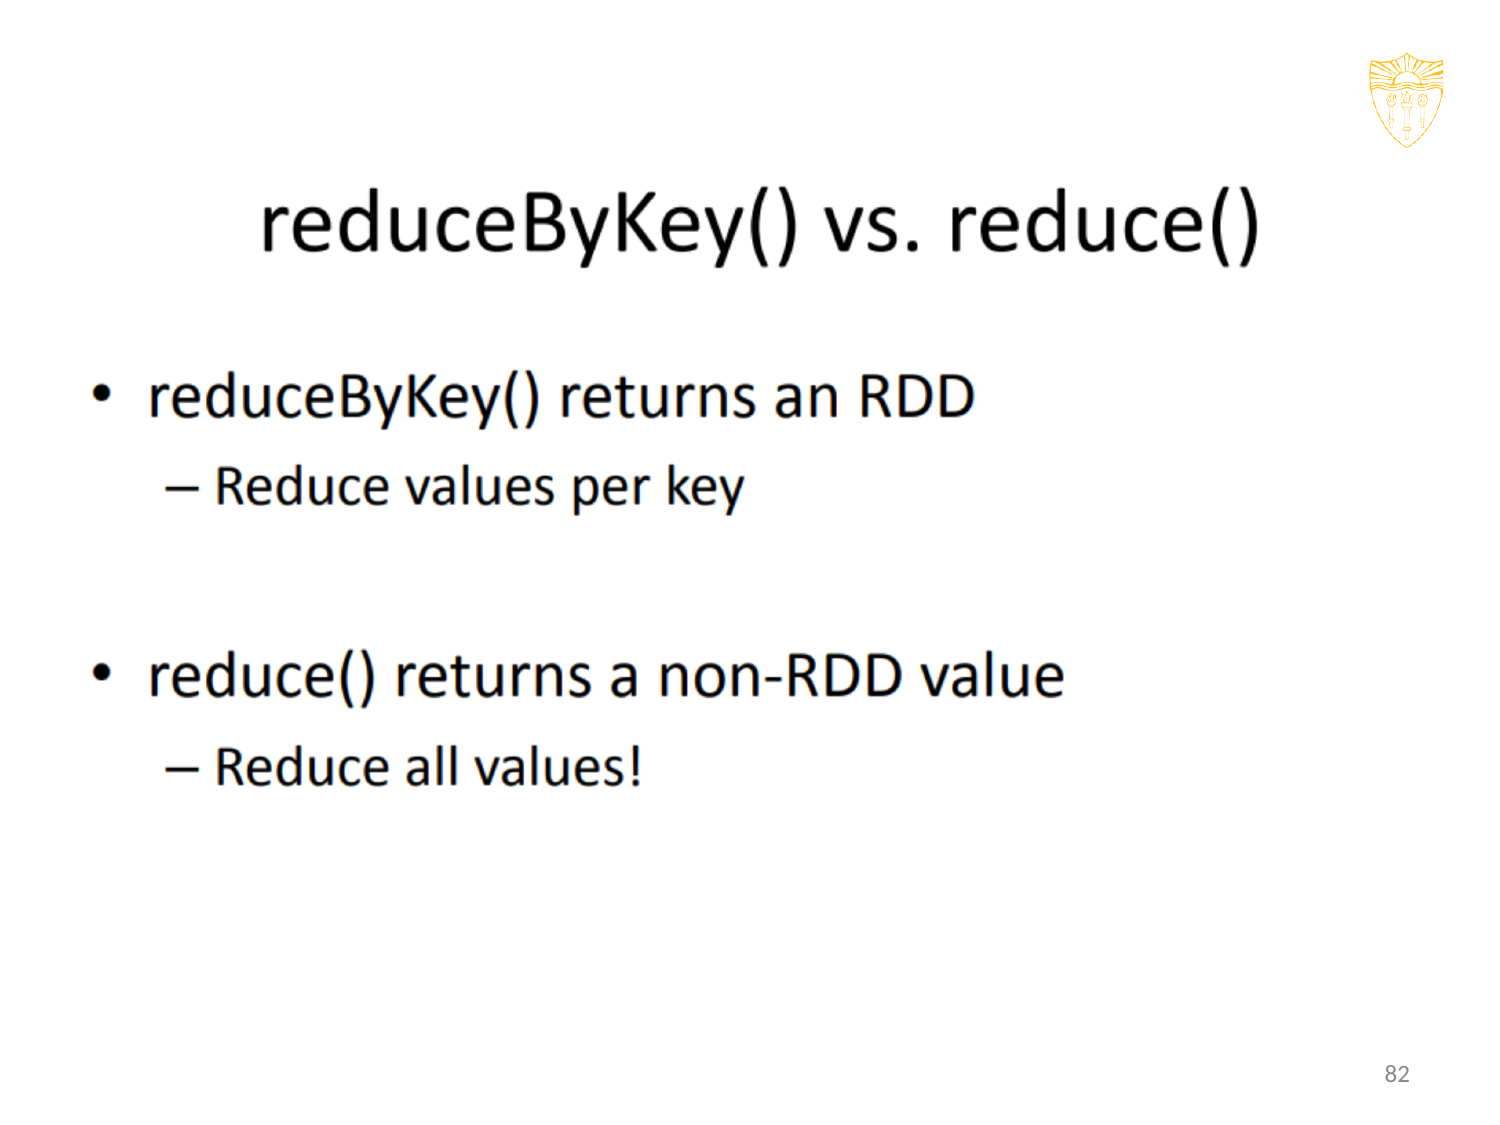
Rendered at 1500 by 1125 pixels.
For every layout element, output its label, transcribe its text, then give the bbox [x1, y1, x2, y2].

picture [1369, 52, 1444, 148]
slide_number 82 [1074, 738, 1425, 1125]
picture [61, 153, 1324, 839]
